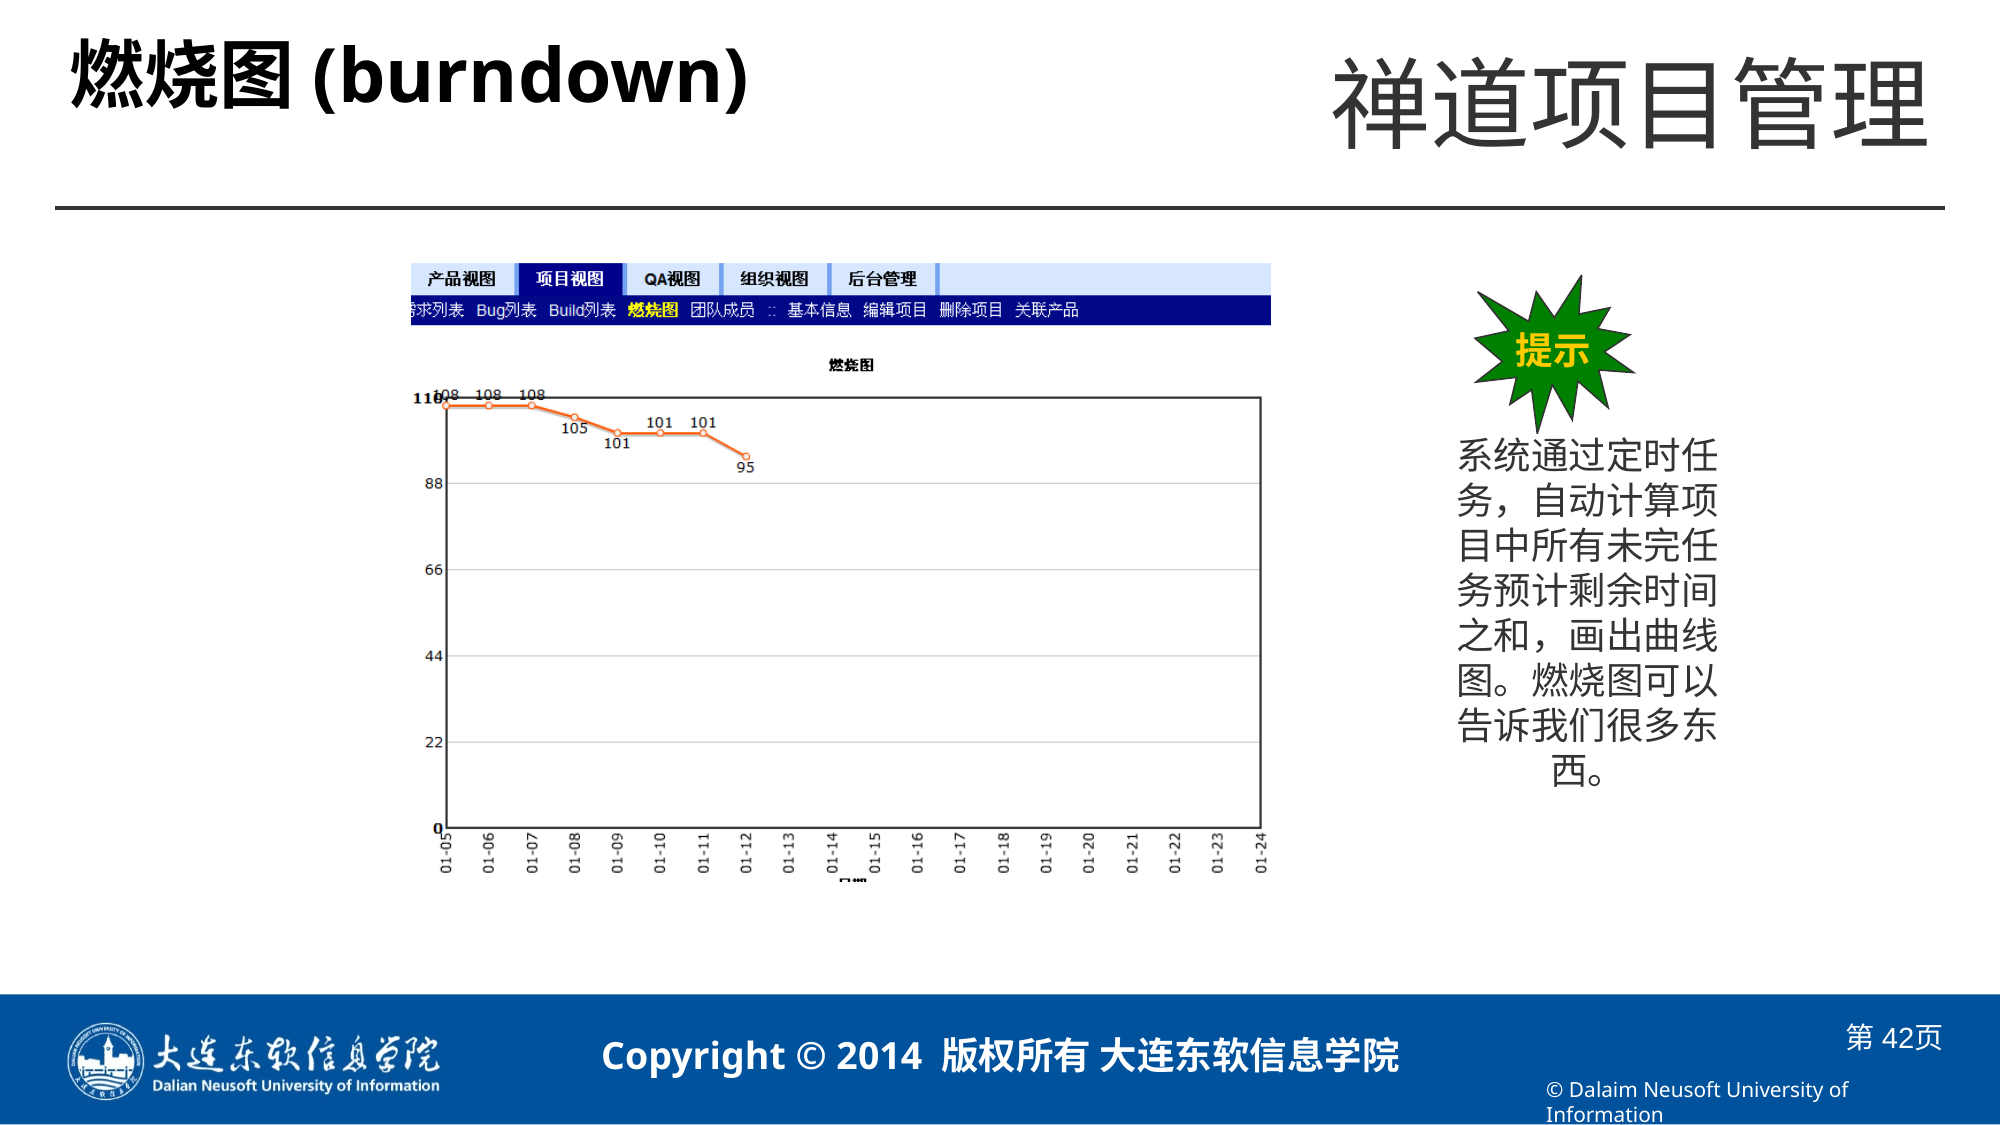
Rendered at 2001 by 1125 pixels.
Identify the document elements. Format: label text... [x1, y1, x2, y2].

picture [55, 1016, 445, 1103]
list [411, 262, 1271, 882]
text_box 系统通过定时任务，自动计算项目中所有未完任务预计剩余时间之和，画出曲线图。燃烧图可以告诉我们很多东西。 [1425, 424, 1751, 800]
text_box 提示 [1474, 274, 1634, 434]
title 燃烧图(burndown) [55, 19, 1237, 120]
